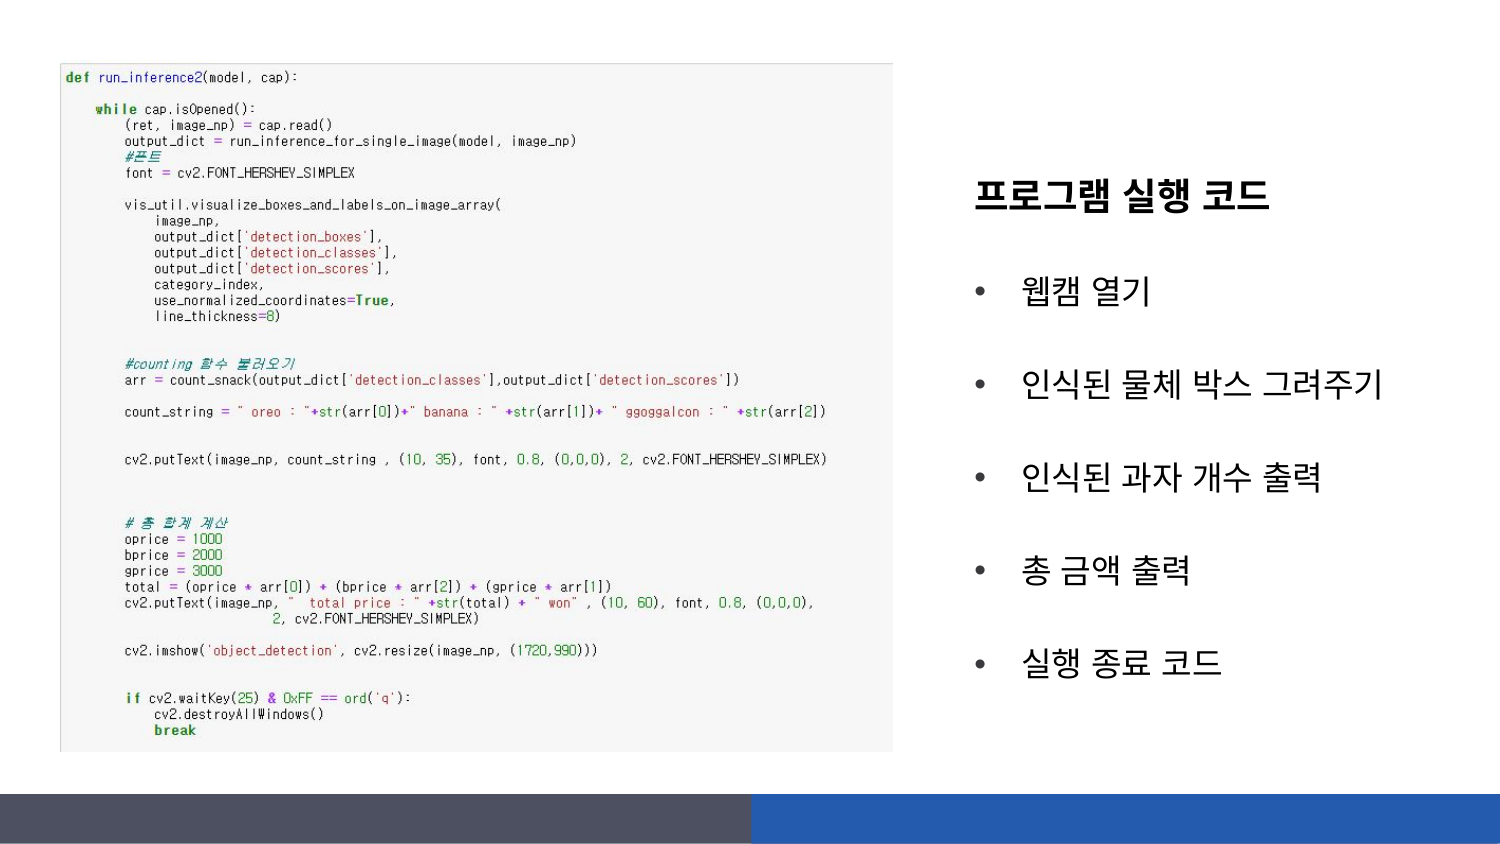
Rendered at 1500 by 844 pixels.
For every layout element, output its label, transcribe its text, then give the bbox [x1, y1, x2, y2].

picture [59, 59, 894, 752]
subtitle 프로그램 실행 코드 웹캠 열기 인식된 물체 박스 그려주기 인식된 과자 개수 출력 총 금액 출력 실행 종료 코드 [959, 135, 1500, 677]
